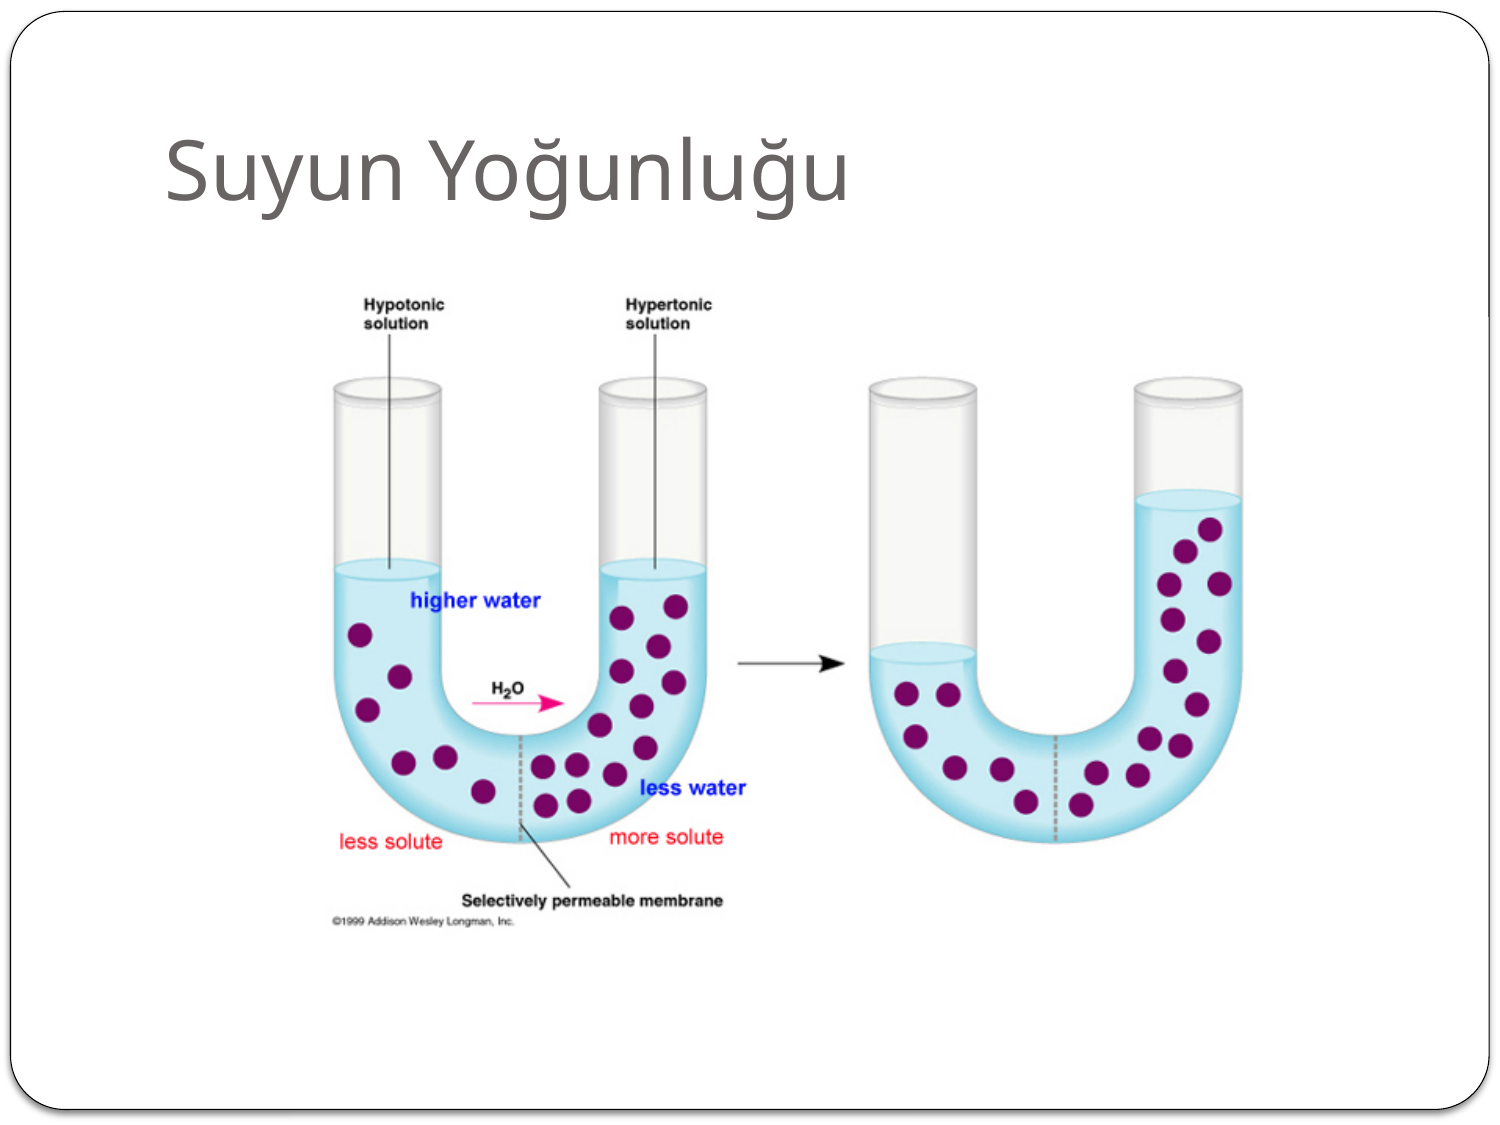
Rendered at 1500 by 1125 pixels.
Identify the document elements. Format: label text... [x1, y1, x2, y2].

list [314, 280, 1261, 945]
title Suyun Yoğunluğu [150, 45, 1425, 233]
